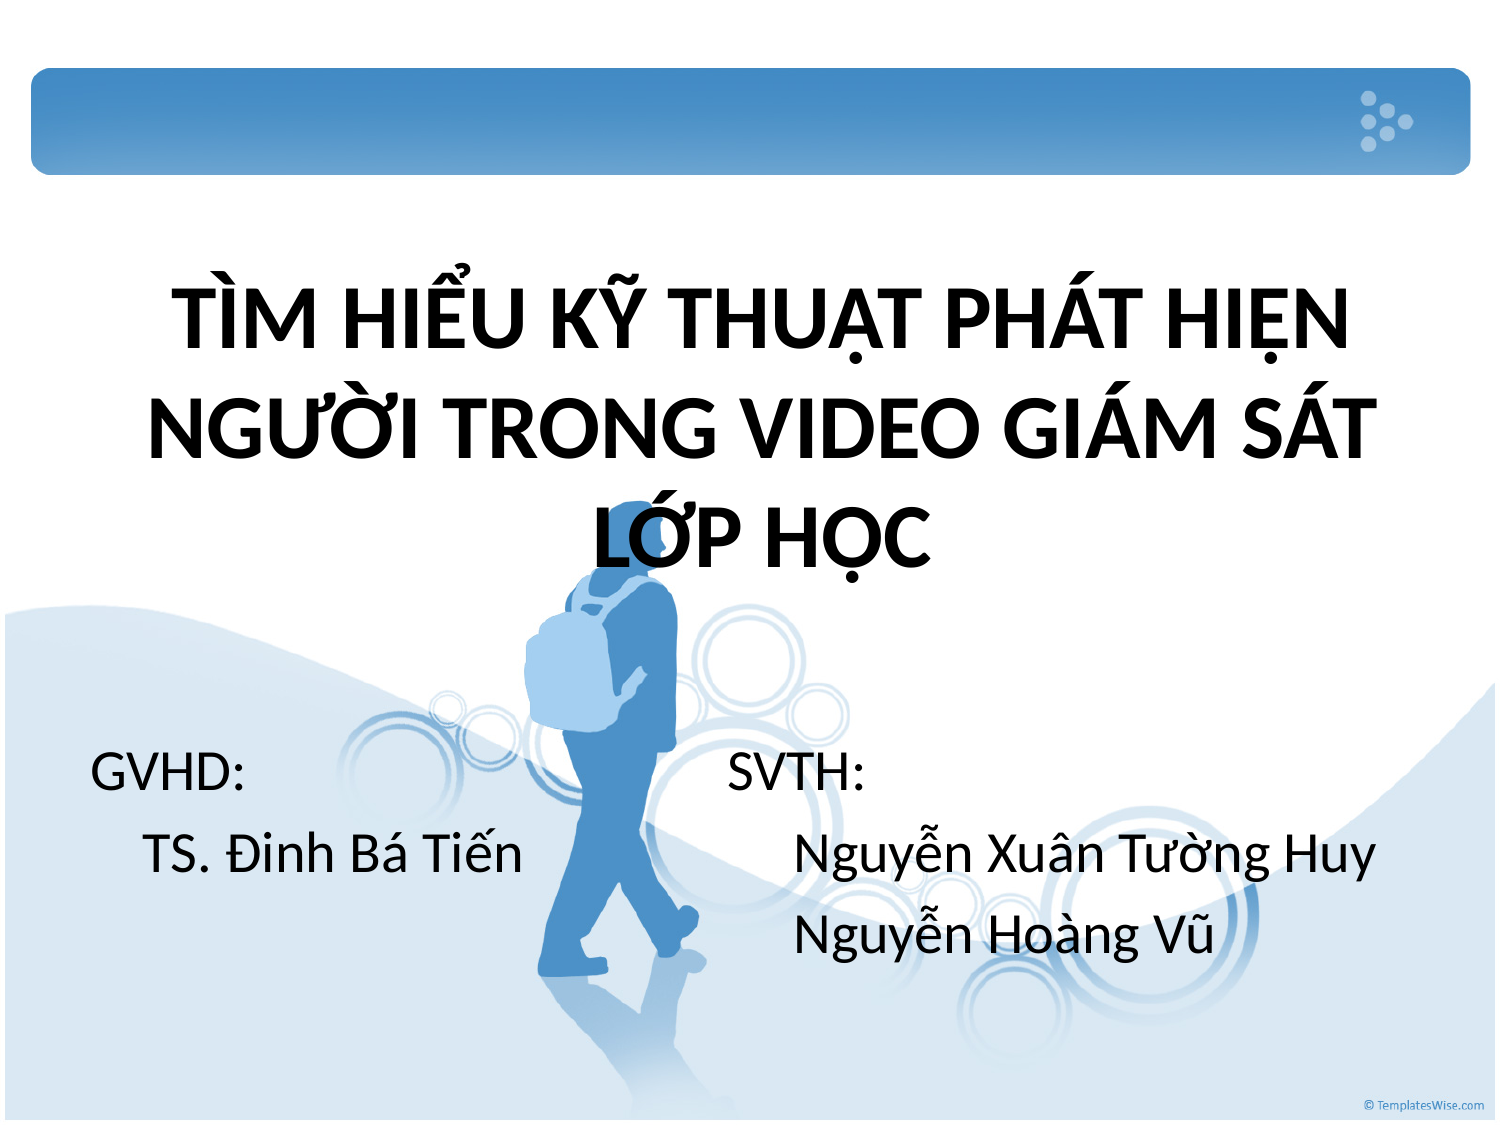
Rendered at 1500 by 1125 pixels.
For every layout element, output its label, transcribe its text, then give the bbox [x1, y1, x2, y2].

subtitle GVHD: TS. Đinh Bá Tiến [74, 724, 676, 868]
text_box SVTH: Nguyễn Xuân Tường Huy Nguyễn Hoàng Vũ [712, 724, 1450, 1043]
picture [0, 0, 1500, 1125]
title TÌM HIỂU KỸ THUẬT PHÁT HIỆN NGƯỜI TRONG VIDEO GIÁM SÁT LỚP HỌC [124, 299, 1401, 543]
